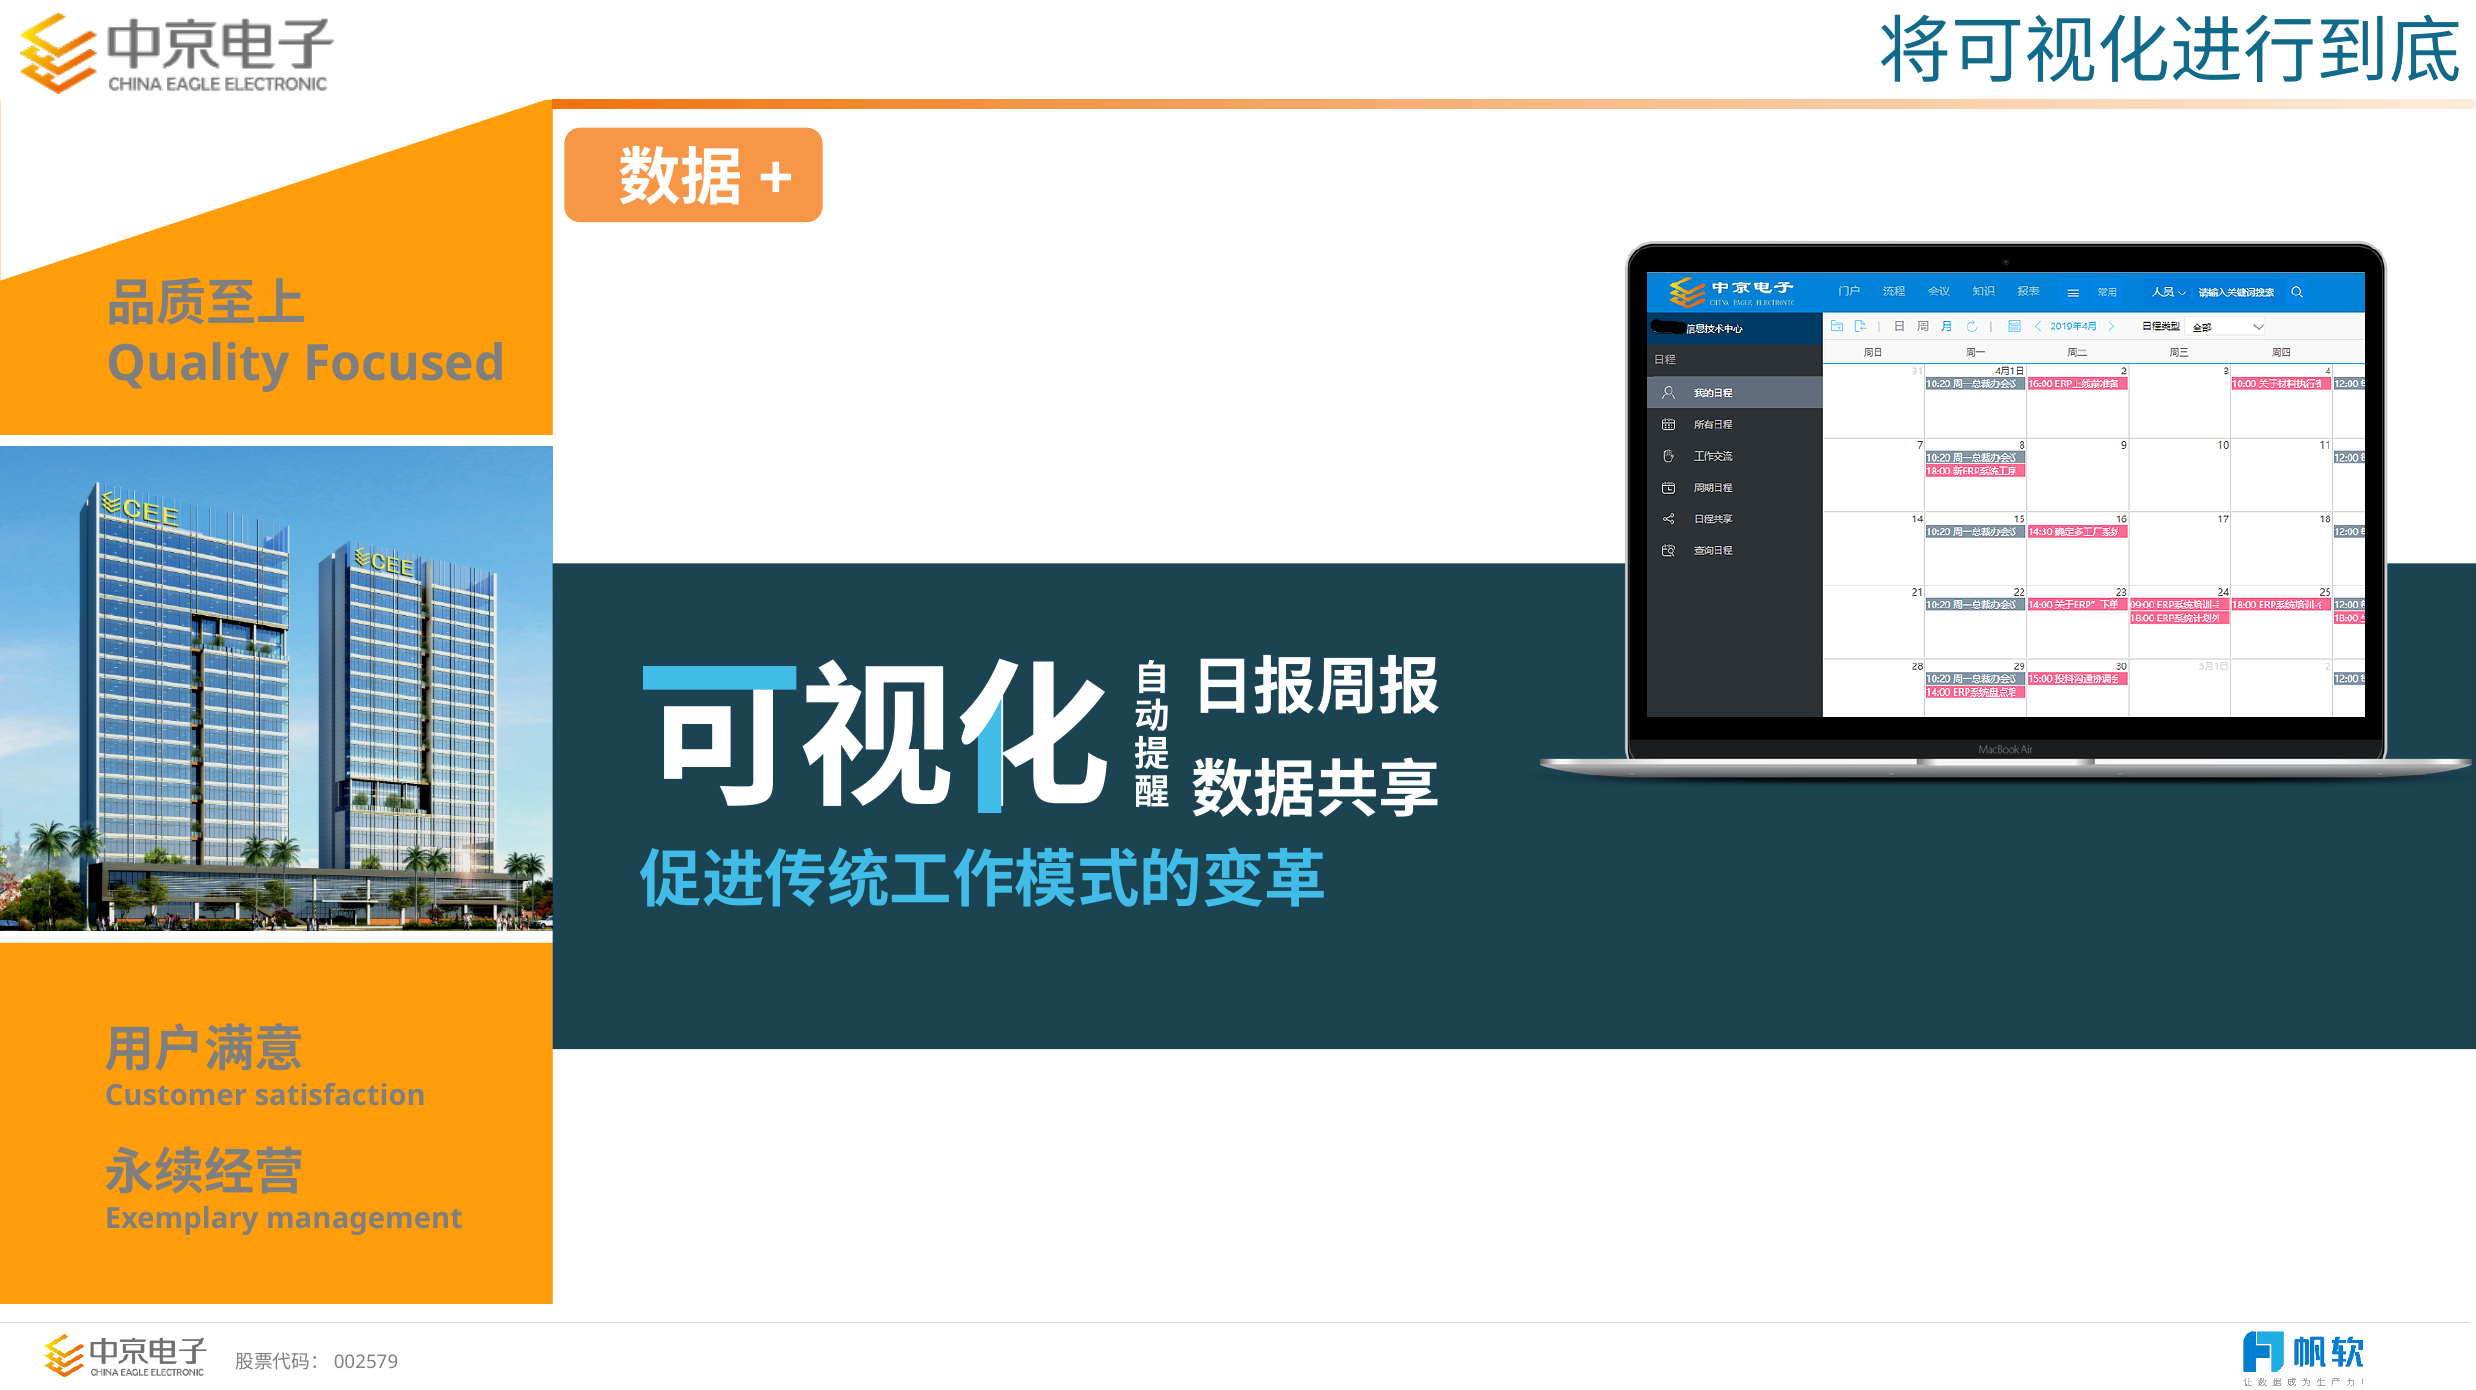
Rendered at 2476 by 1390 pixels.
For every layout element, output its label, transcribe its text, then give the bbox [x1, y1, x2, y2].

text_box [961, 675, 1007, 745]
text_box [643, 666, 797, 690]
text_box [552, 563, 2476, 1050]
text_box 数据+ [603, 129, 809, 220]
text_box 日报周报 [1176, 647, 1468, 730]
text_box 可视化 [627, 649, 1127, 834]
picture [2241, 1327, 2365, 1390]
picture [1497, 238, 2476, 787]
picture [20, 13, 334, 94]
picture [44, 1334, 207, 1377]
picture [0, 446, 553, 931]
text_box 促进传统工作模式的变革 [625, 840, 1468, 923]
text_box 数据共享 [1176, 749, 1468, 833]
text_box 将可视化进行到底 [1863, 0, 2476, 99]
text_box [977, 699, 1002, 813]
text_box [564, 127, 823, 223]
text_box 自动提醒 [1127, 652, 1179, 820]
